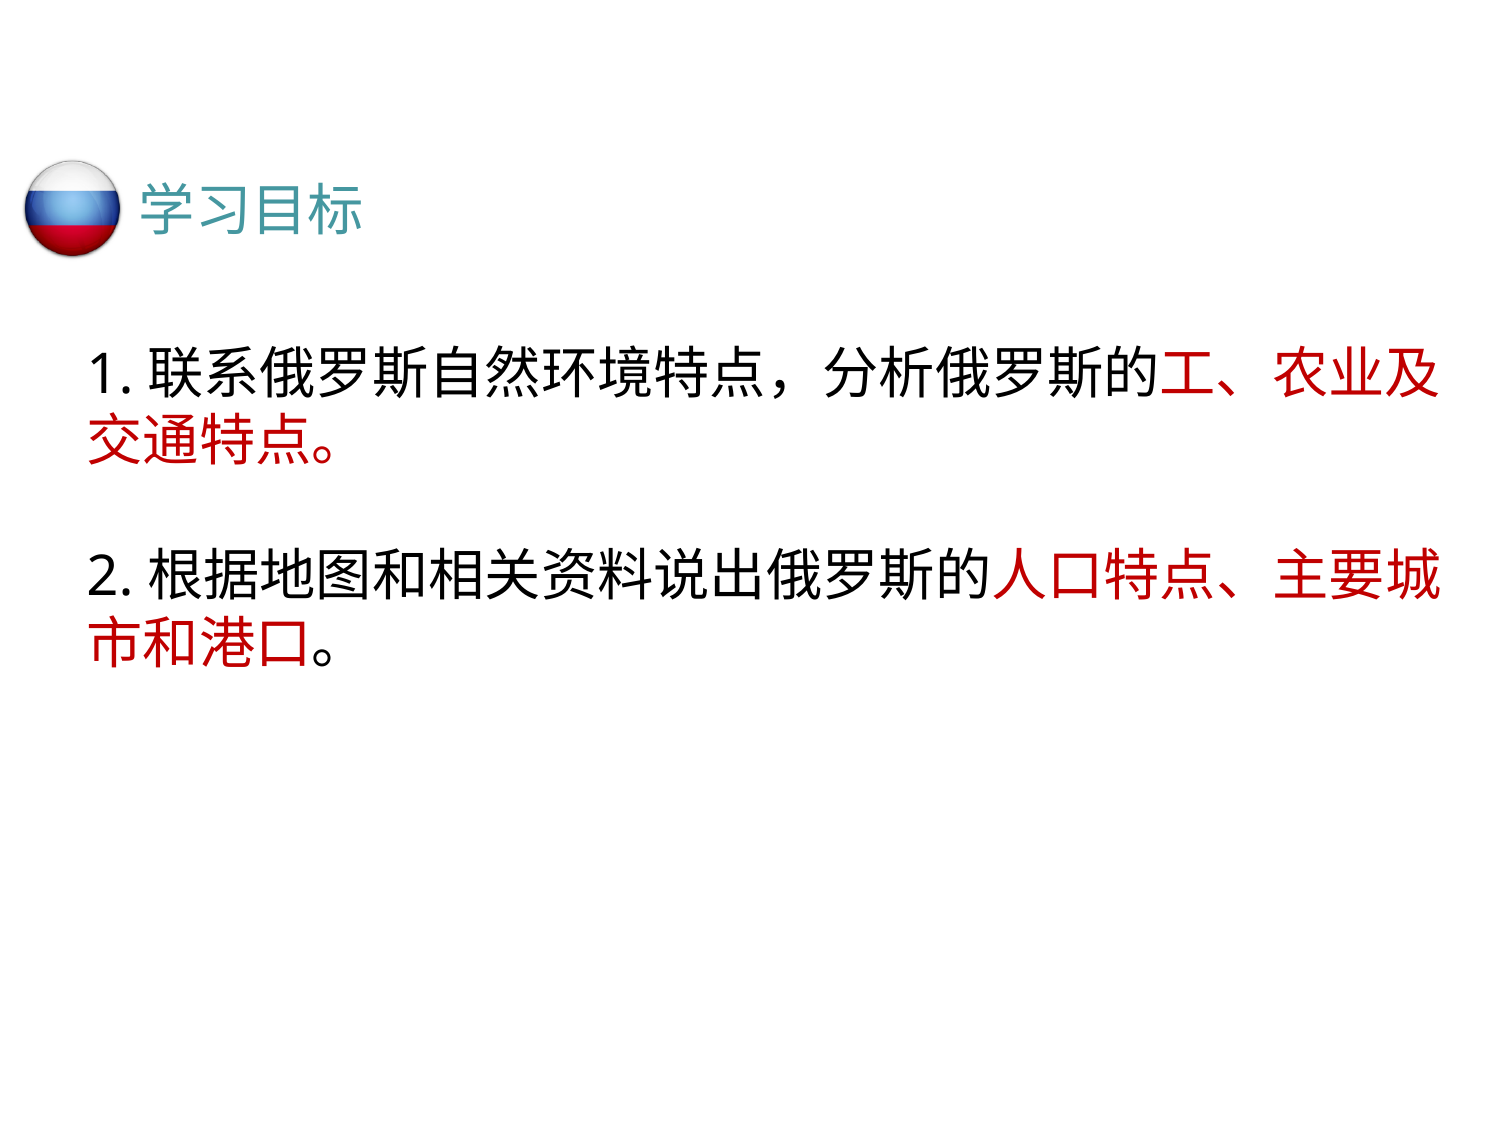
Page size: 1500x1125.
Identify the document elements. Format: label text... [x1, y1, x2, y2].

text_box 1.联系俄罗斯自然环境特点，分析俄罗斯的工、农业及交通特点。 2.根据地图和相关资料说出俄罗斯的人口特点、主要城市和港口。 [71, 329, 1477, 682]
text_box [14, 150, 505, 265]
